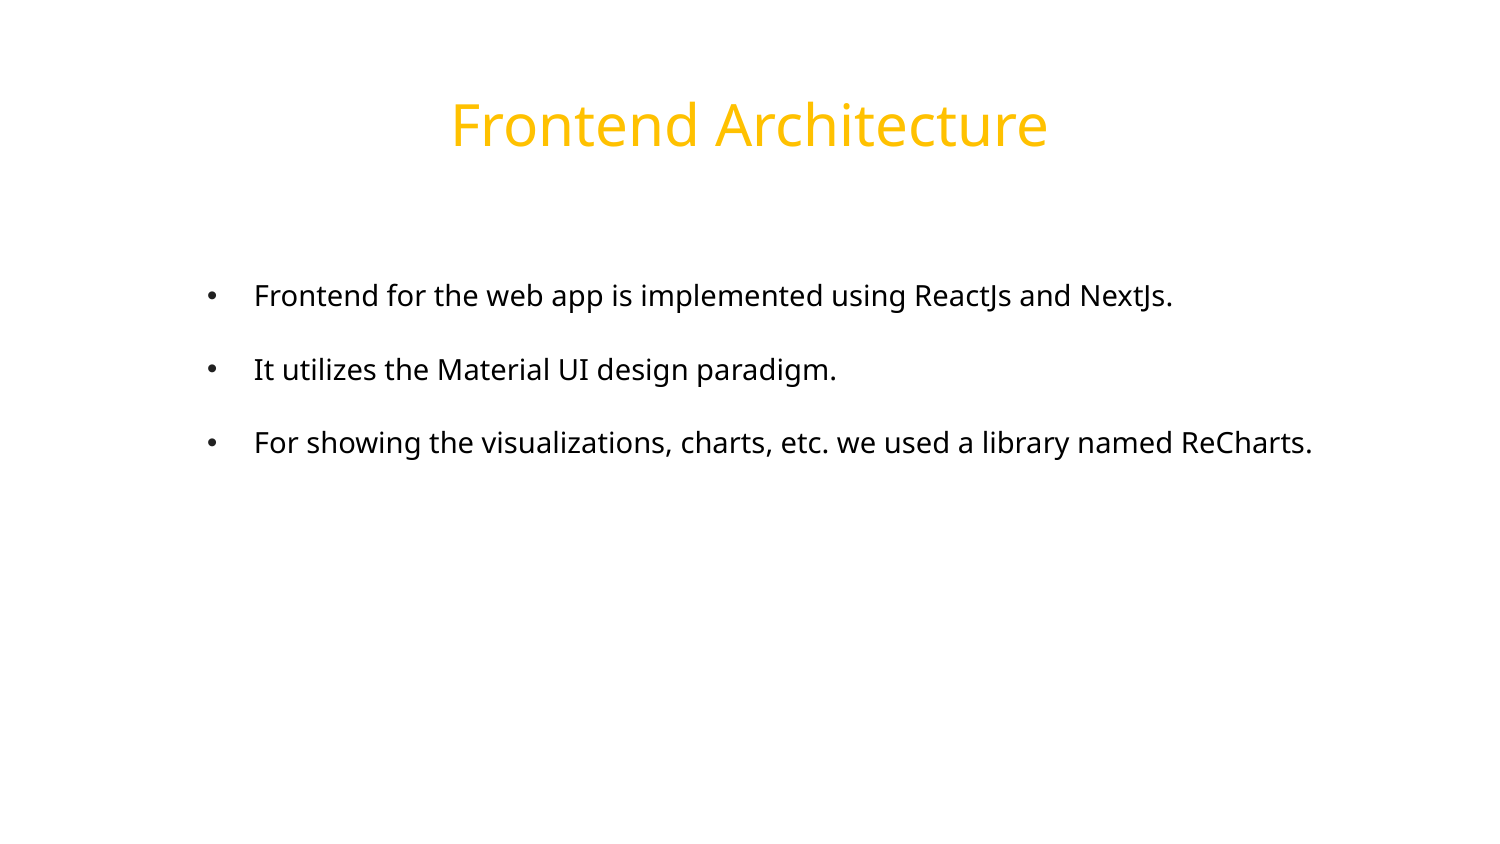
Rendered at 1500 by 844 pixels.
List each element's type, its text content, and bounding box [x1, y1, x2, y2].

subtitle Frontend for the web app is implemented using ReactJs and NextJs. It utilizes the Material UI design paradigm. For showing the visualizations, charts, etc. we used a library named ReCharts. [116, 257, 1383, 823]
title Frontend Architecture [116, 72, 1383, 167]
